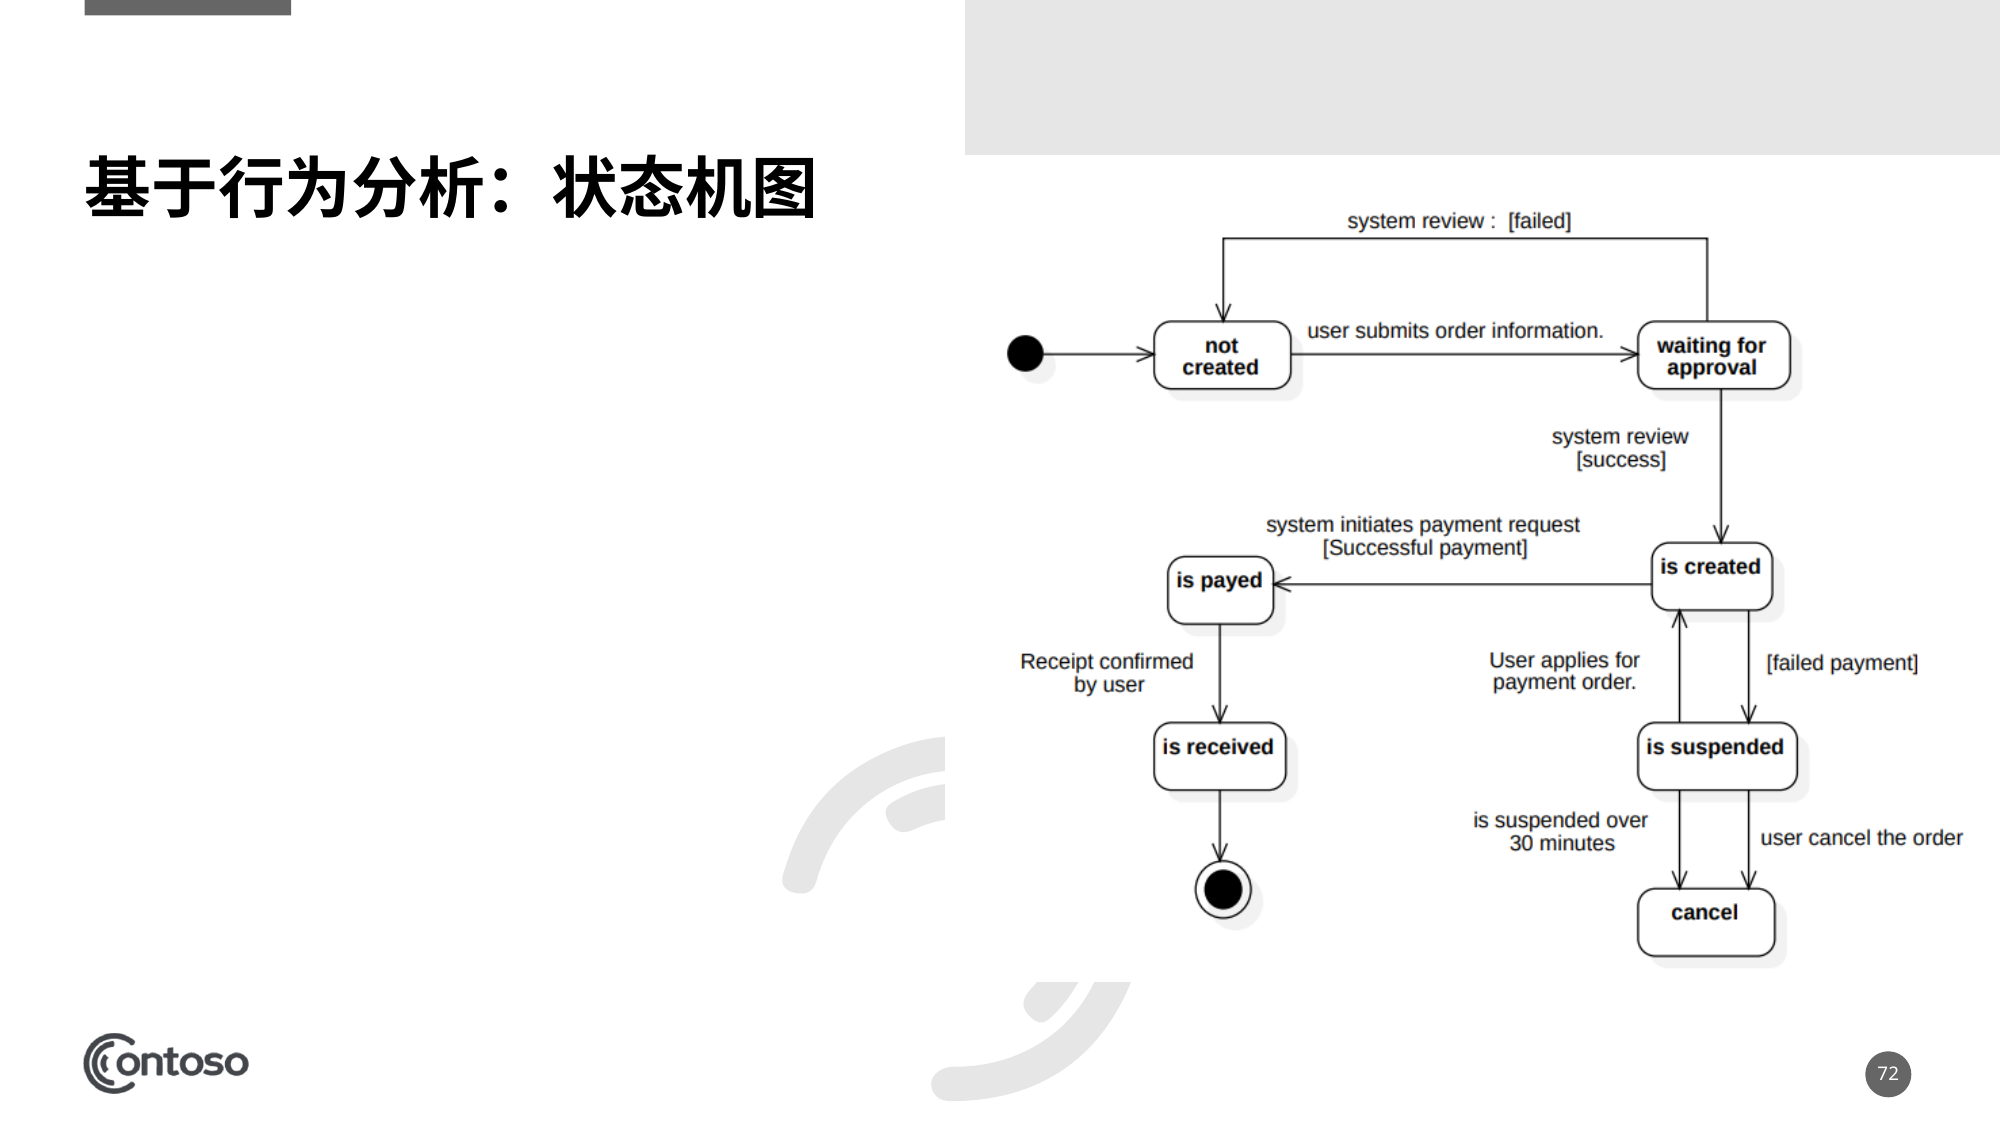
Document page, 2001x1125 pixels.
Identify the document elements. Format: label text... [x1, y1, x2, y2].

slide_number 72 [1864, 1059, 1913, 1090]
picture [945, 0, 2000, 982]
title 基于行为分析：状态机图 [84, 81, 895, 300]
